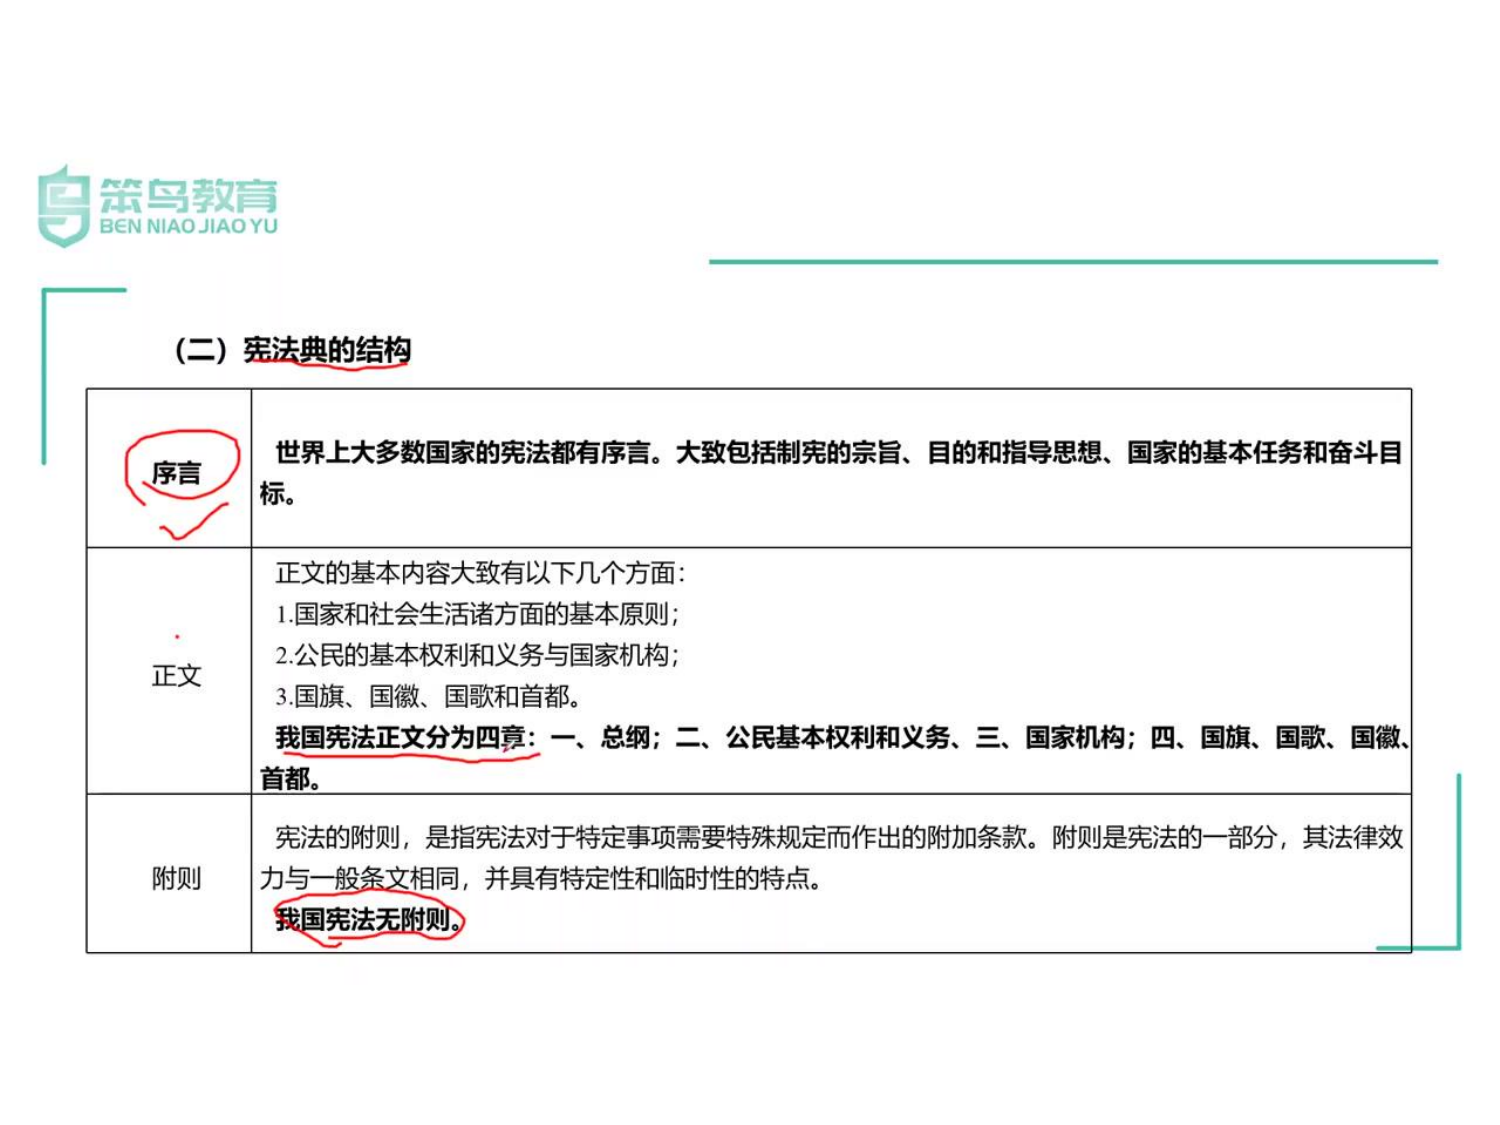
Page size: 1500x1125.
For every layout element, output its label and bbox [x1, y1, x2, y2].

picture [0, 140, 1500, 985]
